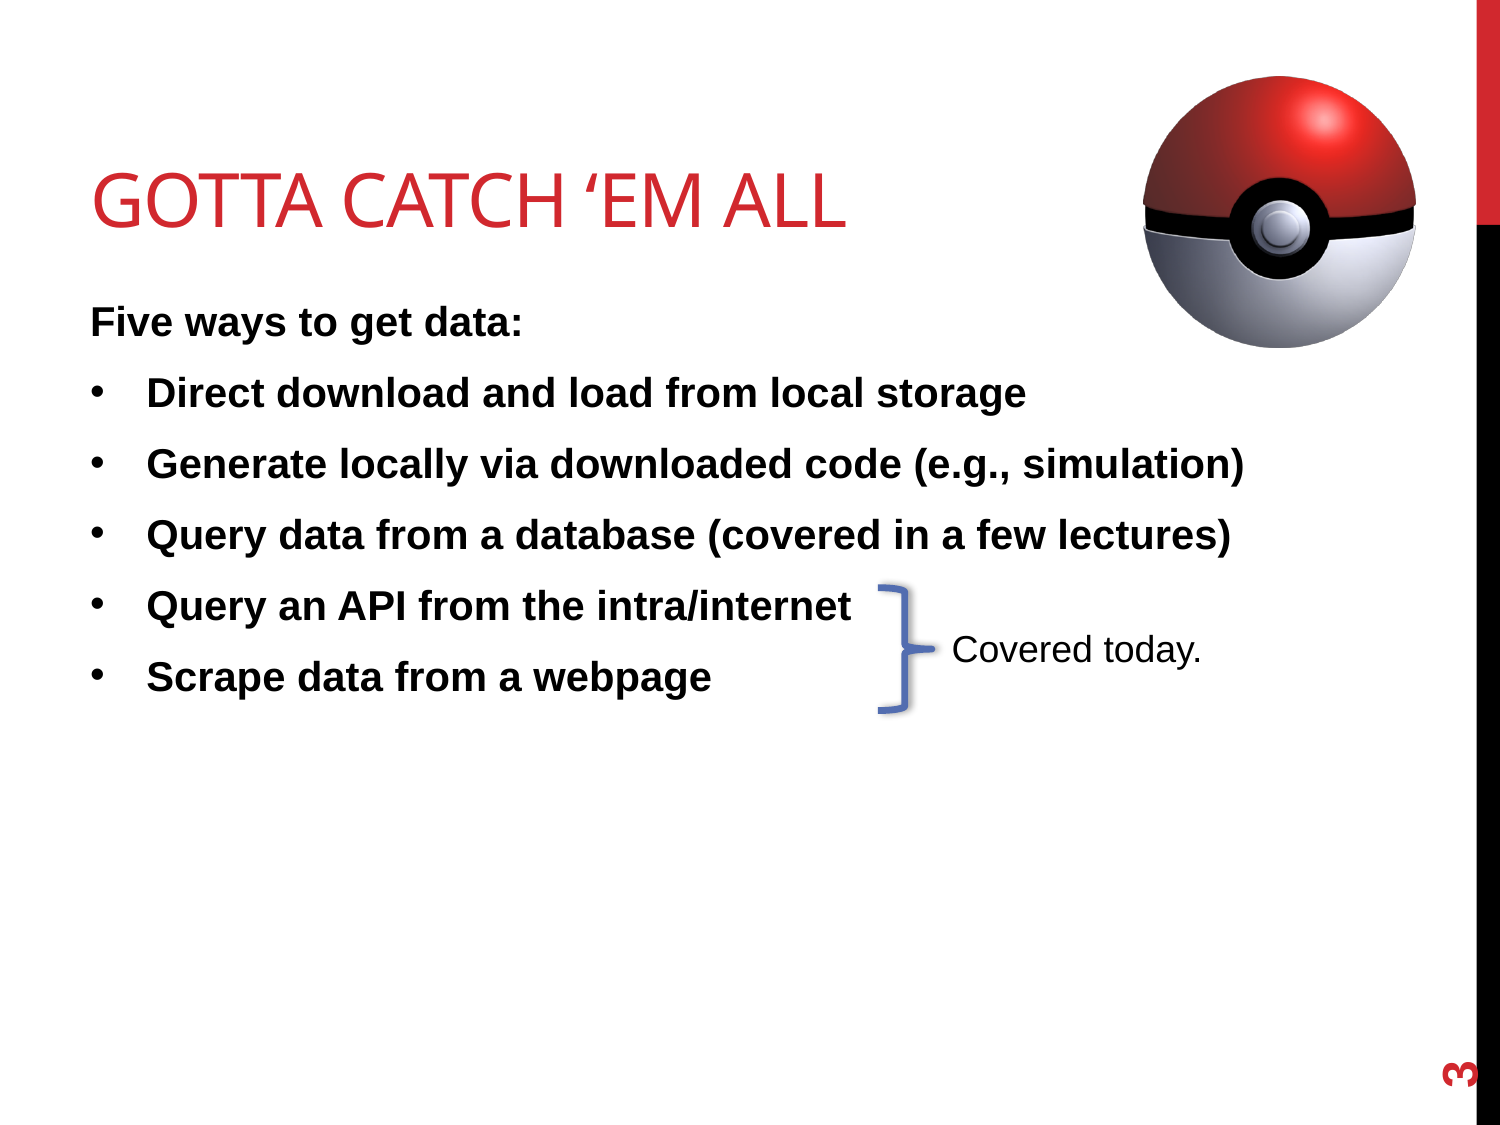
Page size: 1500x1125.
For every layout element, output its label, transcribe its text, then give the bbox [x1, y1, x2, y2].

title GotTa Catch ‘Em All [75, 25, 1031, 250]
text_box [877, 587, 1361, 712]
picture [1142, 75, 1416, 349]
list Five ways to get data: Direct download and load from local storage Generate locally via downloaded code (e.g., simulation) Query data from a database (covered in a few lectures) Query an API from the intra/internet Scrape data from a webpage [75, 287, 1325, 1005]
slide_number 3 [1427, 887, 1488, 1104]
